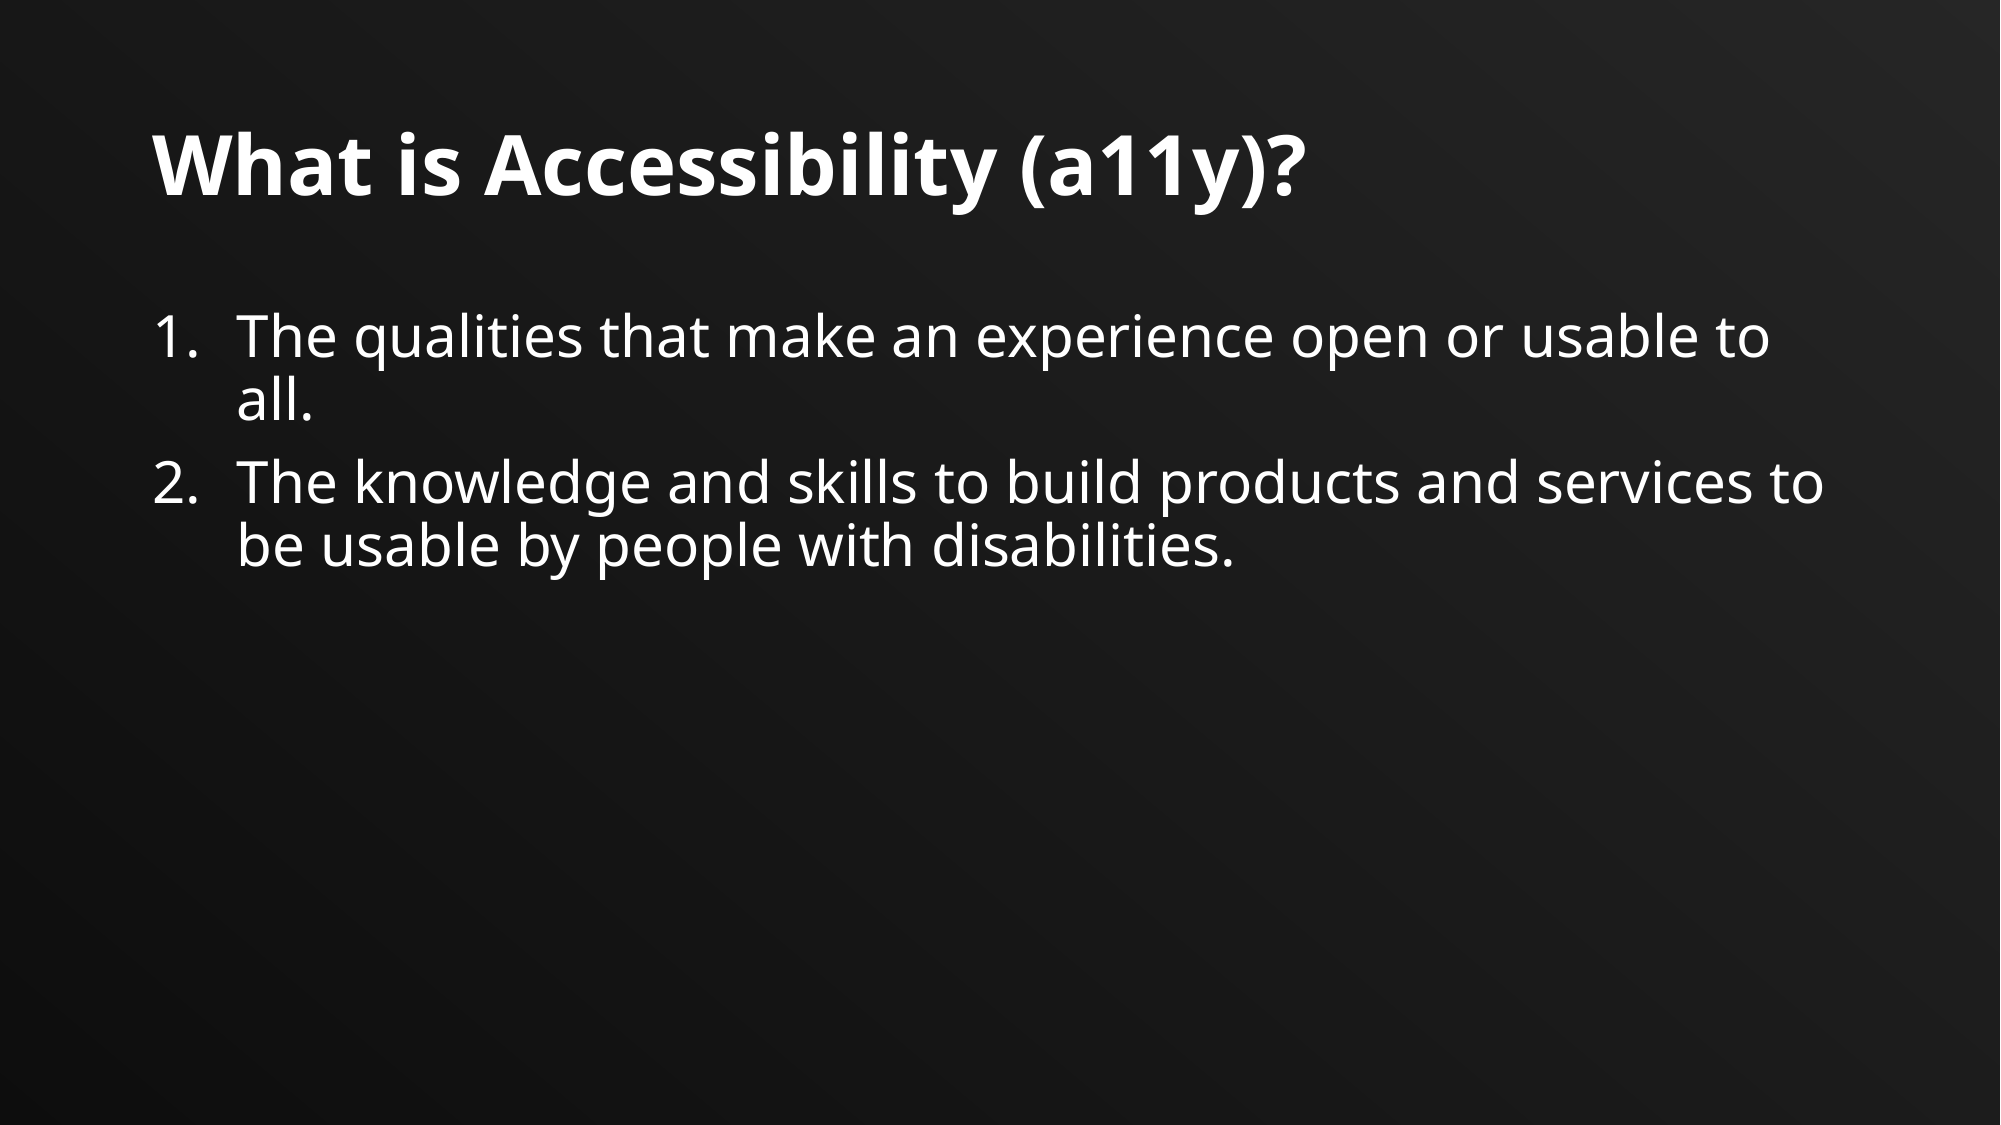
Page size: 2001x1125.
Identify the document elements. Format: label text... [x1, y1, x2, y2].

list The qualities that make an experience open or usable to all. The knowledge and skills to build products and services to be usable by people with disabilities. [137, 299, 1869, 1014]
title What is Accessibility (a11y)? [137, 59, 1863, 278]
